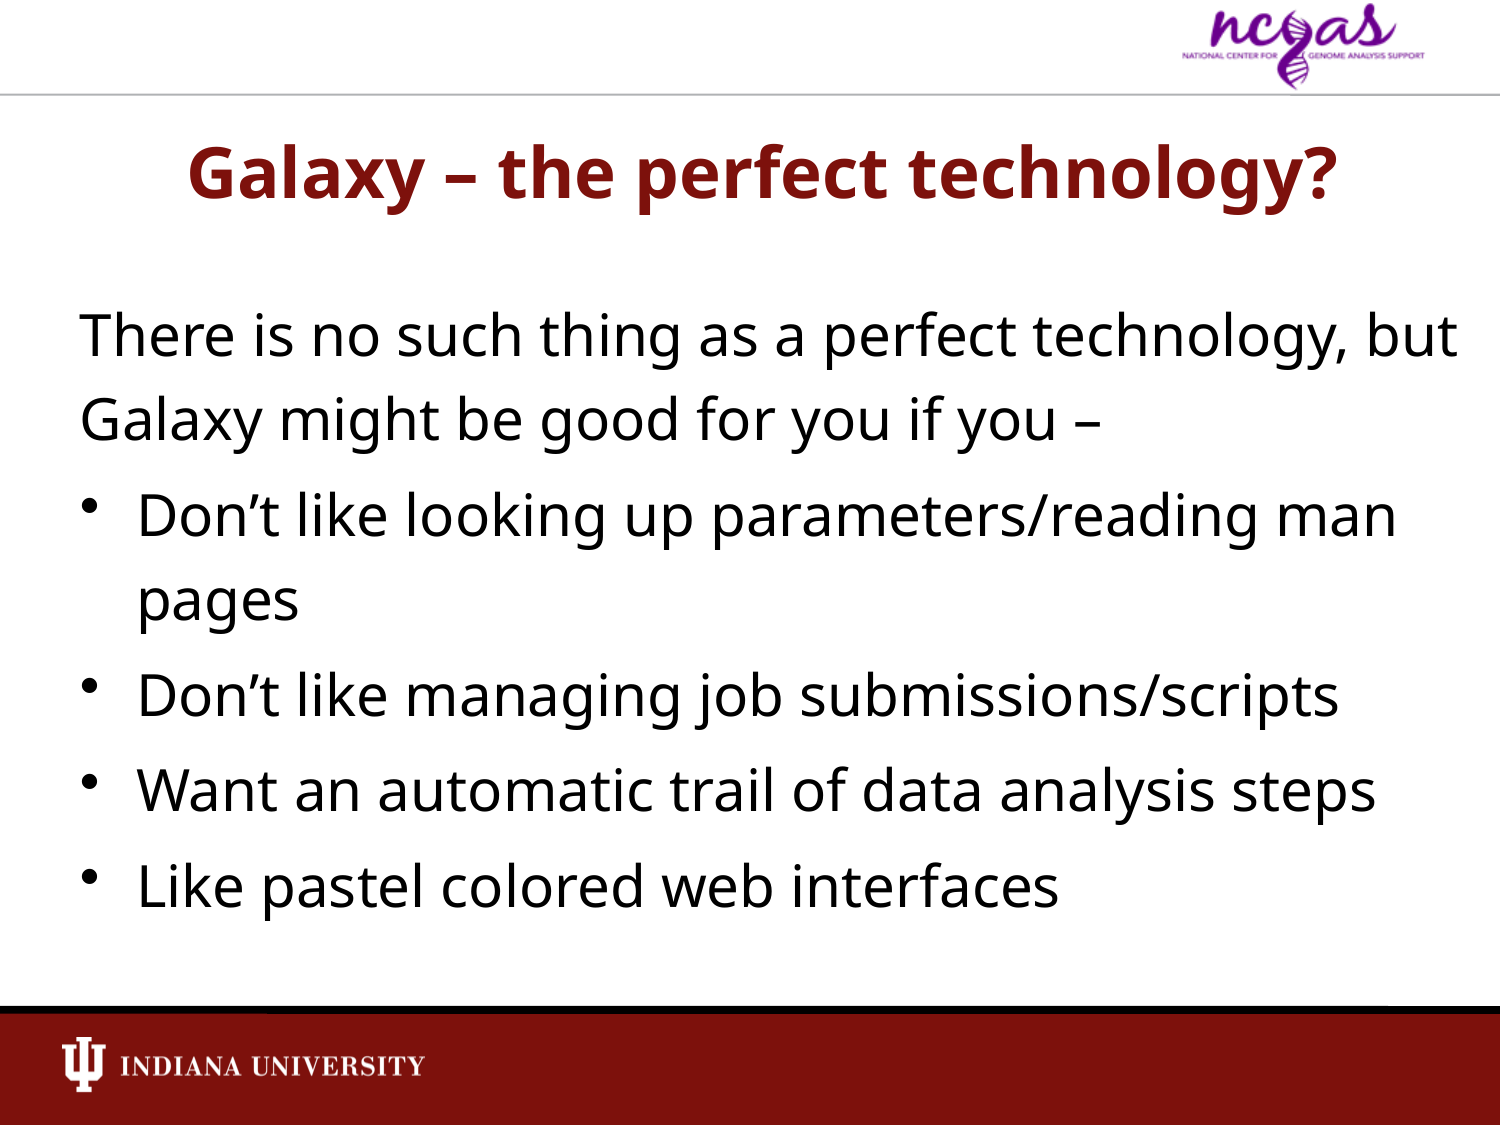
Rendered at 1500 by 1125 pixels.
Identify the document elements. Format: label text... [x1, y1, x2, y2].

picture [62, 1037, 425, 1098]
picture [1171, 2, 1435, 92]
title Galaxy – the perfect technology? [123, 120, 1403, 276]
list There is no such thing as a perfect technology, but Galaxy might be good for you if you – Don’t like looking up parameters/reading man pages Don’t like managing job submissions/scripts Want an automatic trail of data analysis steps Like pastel colored web interfaces [64, 276, 1492, 998]
